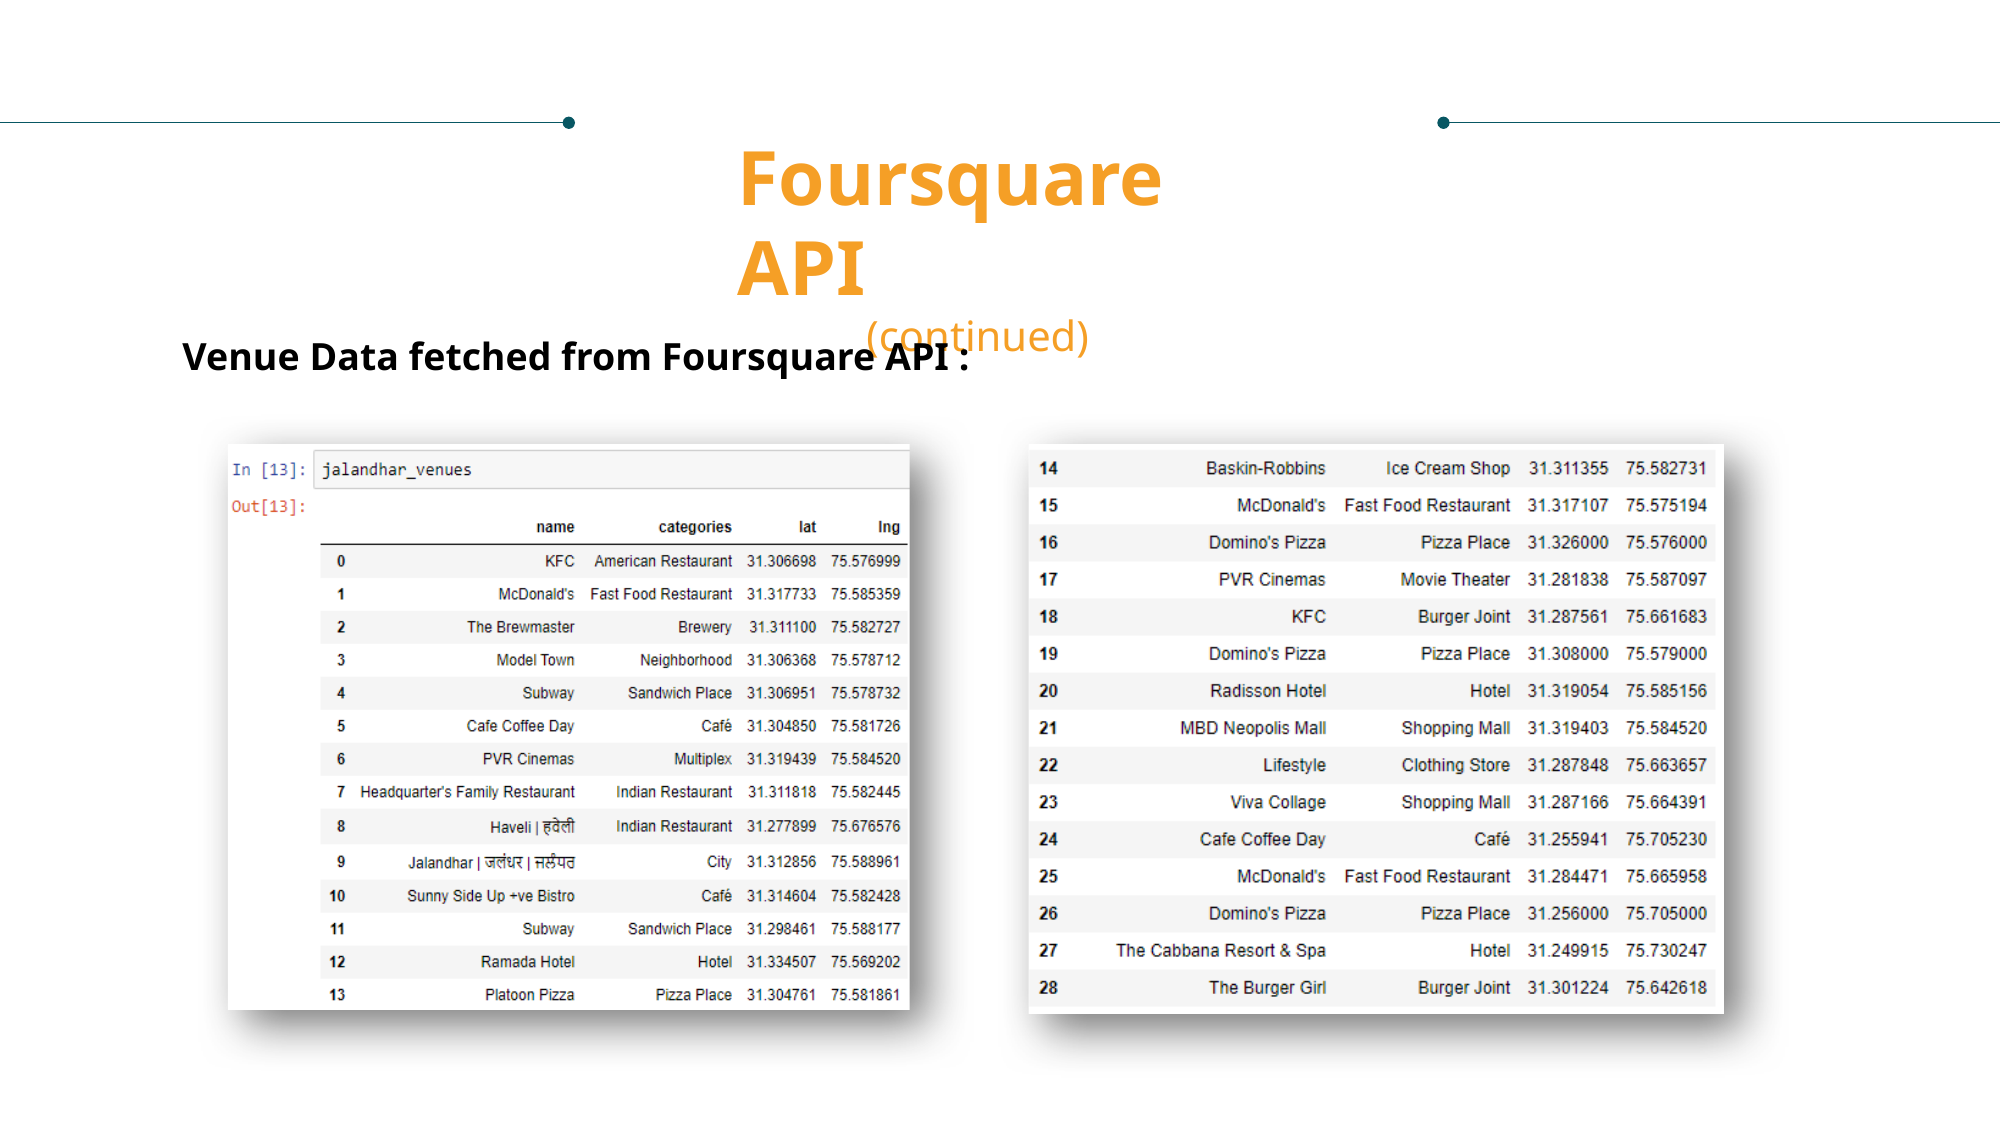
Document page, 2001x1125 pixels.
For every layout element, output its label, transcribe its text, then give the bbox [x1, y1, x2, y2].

picture [1028, 444, 1724, 1014]
text_box Venue Data fetched from Foursquare API : [167, 325, 986, 385]
text_box Foursquare API (continued) [722, 122, 1296, 368]
picture [227, 444, 910, 1010]
